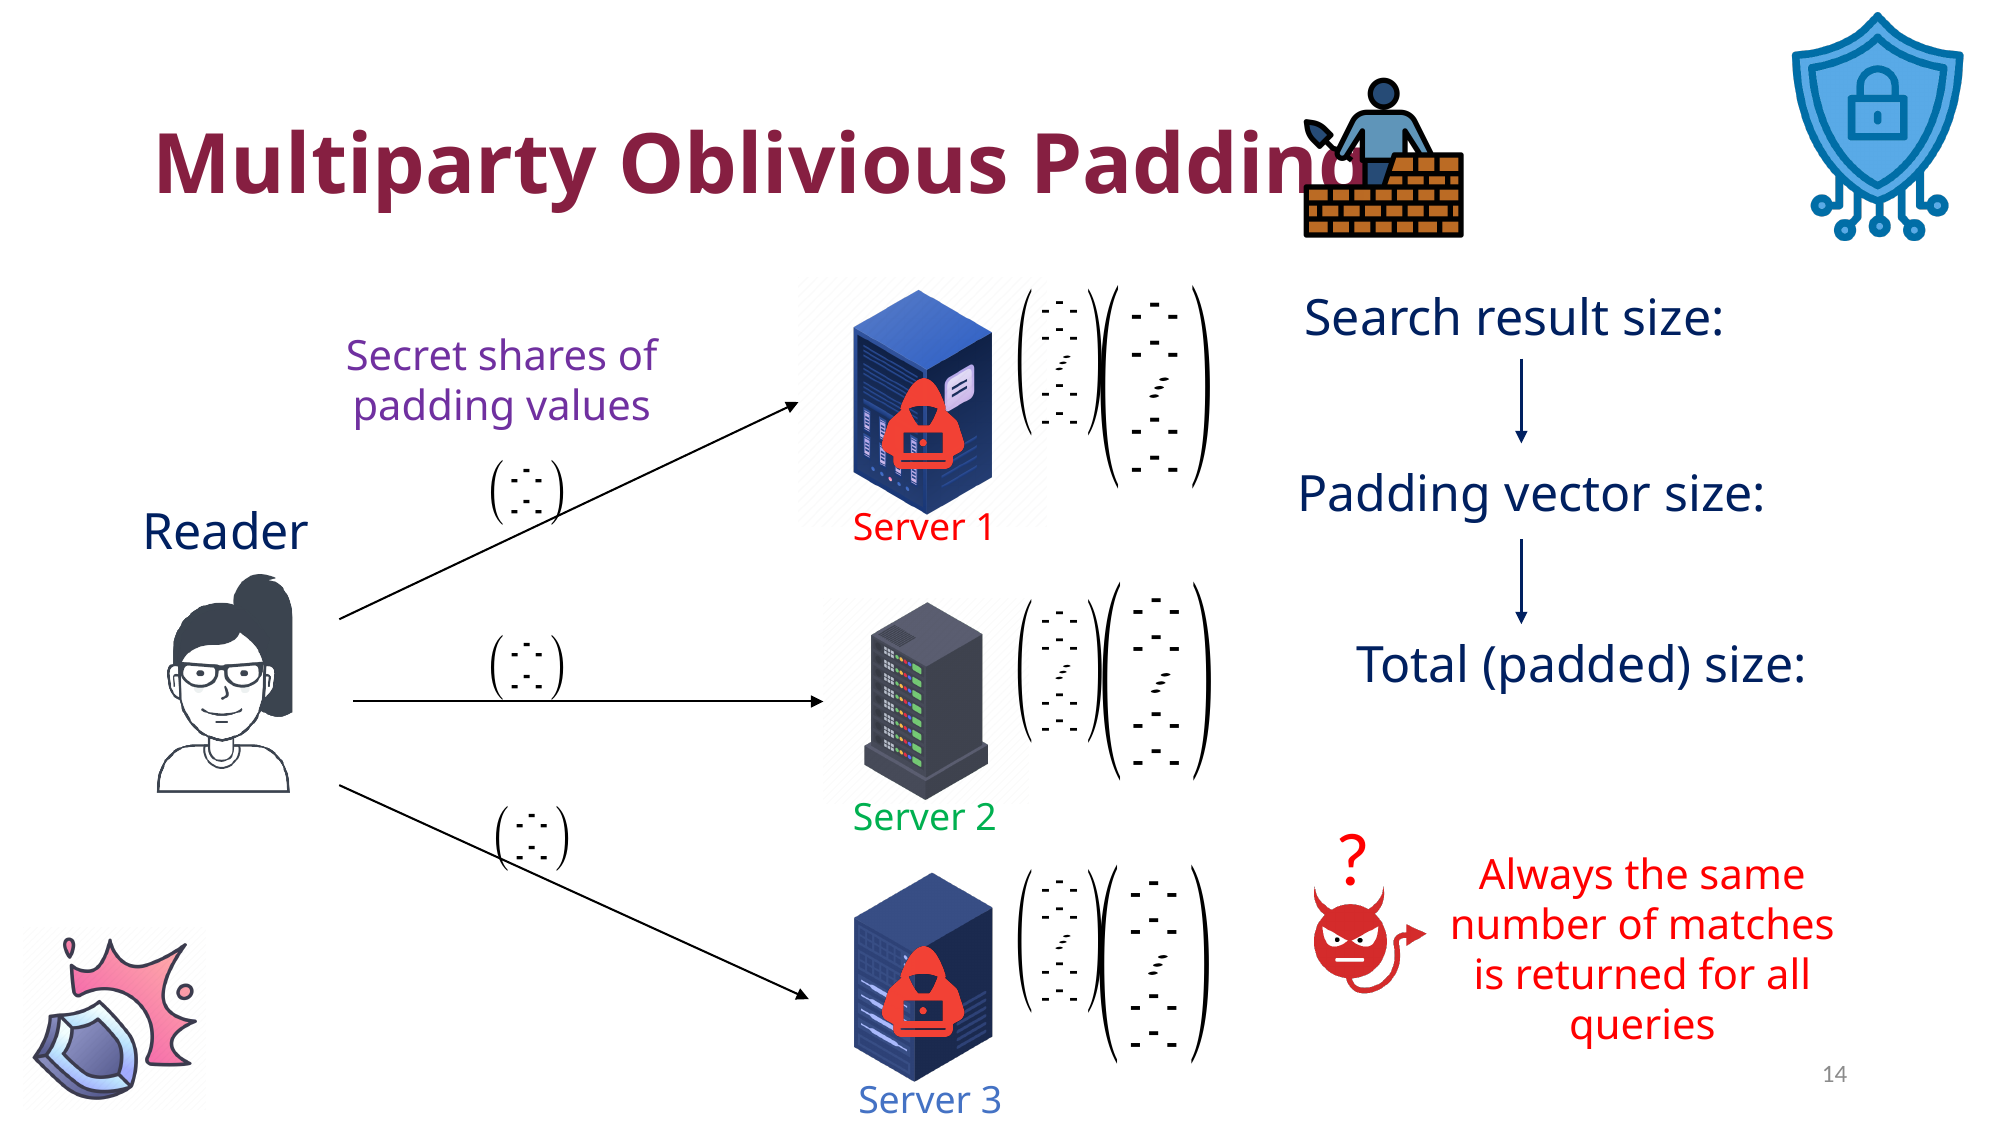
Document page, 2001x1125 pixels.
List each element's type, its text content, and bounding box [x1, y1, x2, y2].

picture [798, 277, 1047, 527]
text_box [339, 785, 809, 1000]
picture [23, 927, 206, 1111]
picture [1763, 12, 1874, 241]
picture [1881, 12, 1992, 241]
text_box Always the same number of matches is returned for all queries [1422, 840, 1863, 1056]
picture [1801, 23, 1955, 196]
picture [1298, 72, 1469, 243]
picture [154, 573, 295, 795]
text_box Server 3 [843, 1086, 1018, 1125]
picture [1851, 197, 1908, 241]
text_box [339, 402, 799, 620]
text_box Server 2 [838, 804, 1012, 845]
text_box ? [1320, 803, 1385, 868]
picture [814, 868, 1032, 1086]
title Multiparty Oblivious Padding [137, 58, 1863, 276]
slide_number 13 [1412, 1042, 1863, 1103]
text_box Server 1 [838, 527, 1012, 556]
picture [1298, 868, 1439, 1020]
text_box Secret shares of padding values [307, 321, 697, 436]
picture [823, 598, 1029, 804]
text_box Reader [127, 492, 325, 568]
